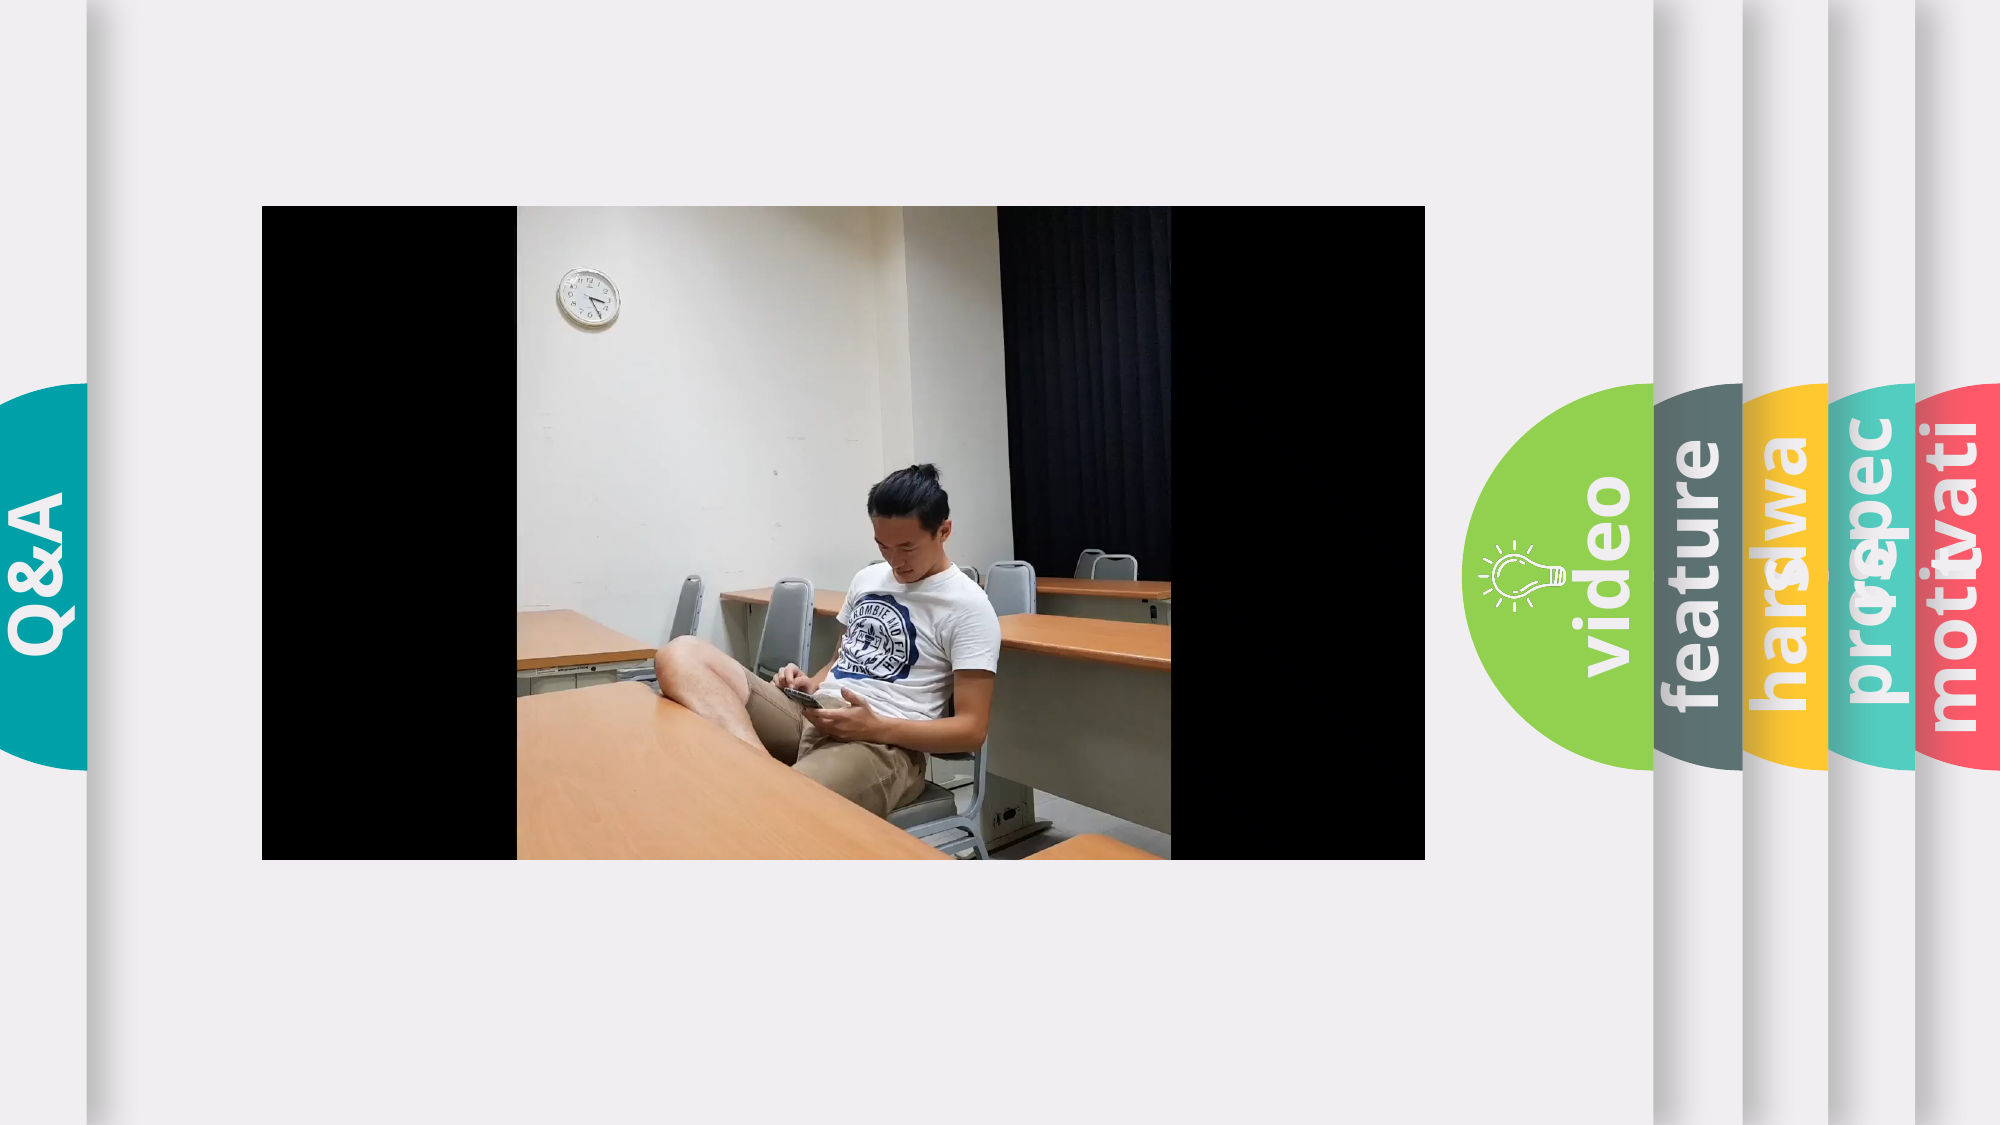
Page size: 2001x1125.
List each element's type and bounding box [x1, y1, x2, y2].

text_box [88, 0, 1654, 1125]
text_box [1743, 0, 1830, 1125]
text_box [0, 0, 88, 1125]
text_box [1654, 0, 1743, 1125]
text_box [1916, 0, 2000, 1125]
text_box [1830, 0, 1916, 1125]
text_box [261, 205, 1426, 860]
